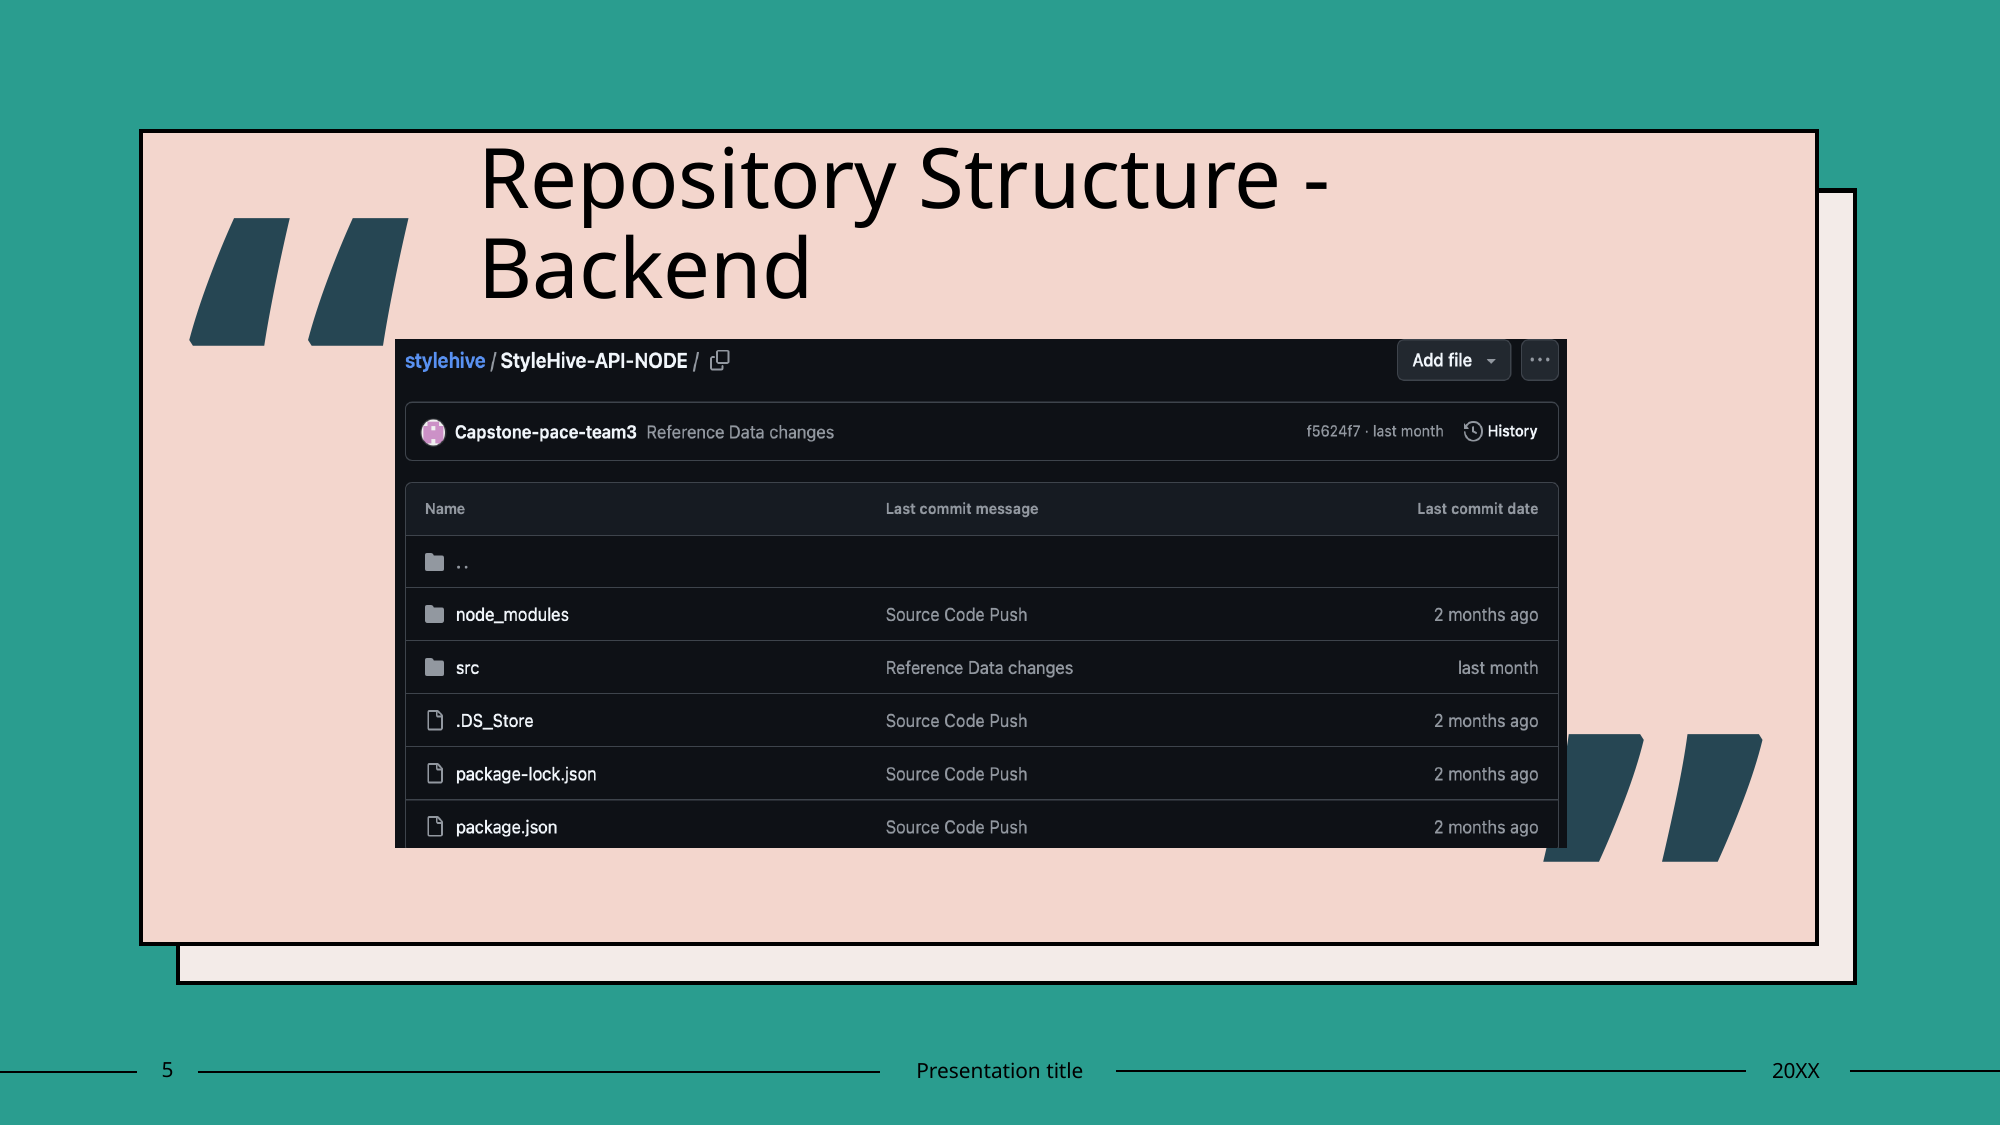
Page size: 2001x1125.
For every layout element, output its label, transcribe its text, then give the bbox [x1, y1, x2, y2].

picture [395, 339, 1567, 848]
list [469, 281, 1479, 339]
slide_number 5 [137, 1050, 198, 1091]
list “ [168, 132, 464, 471]
slide_number 20XX [1743, 1050, 1849, 1091]
title Repository Structure - Backend [463, 70, 1526, 339]
footer Presentation title [879, 1050, 1120, 1091]
list ” [1522, 649, 1818, 988]
